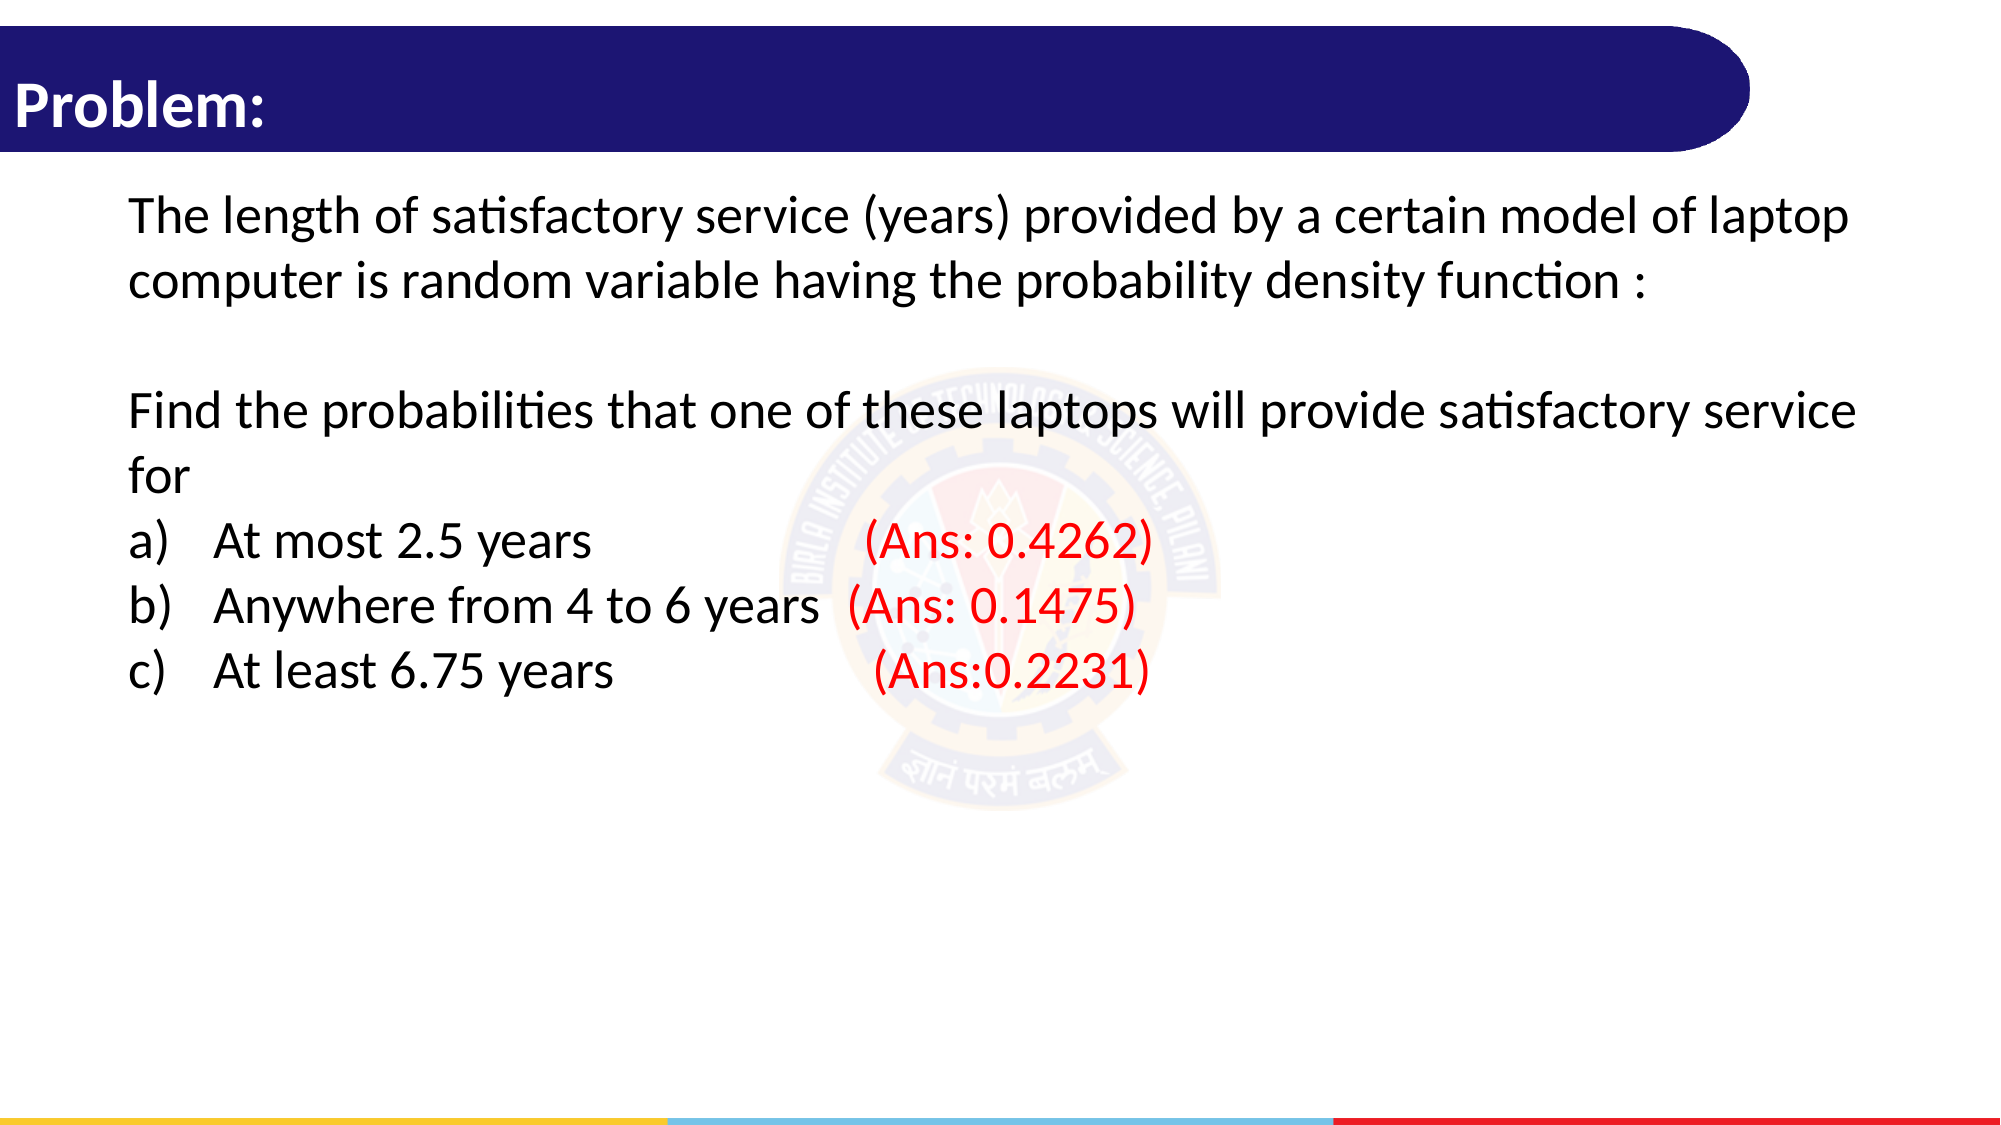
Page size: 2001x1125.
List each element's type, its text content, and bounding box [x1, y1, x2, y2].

picture [0, 26, 1750, 152]
text_box Problem: [0, 53, 560, 149]
picture [0, 1118, 2000, 1125]
